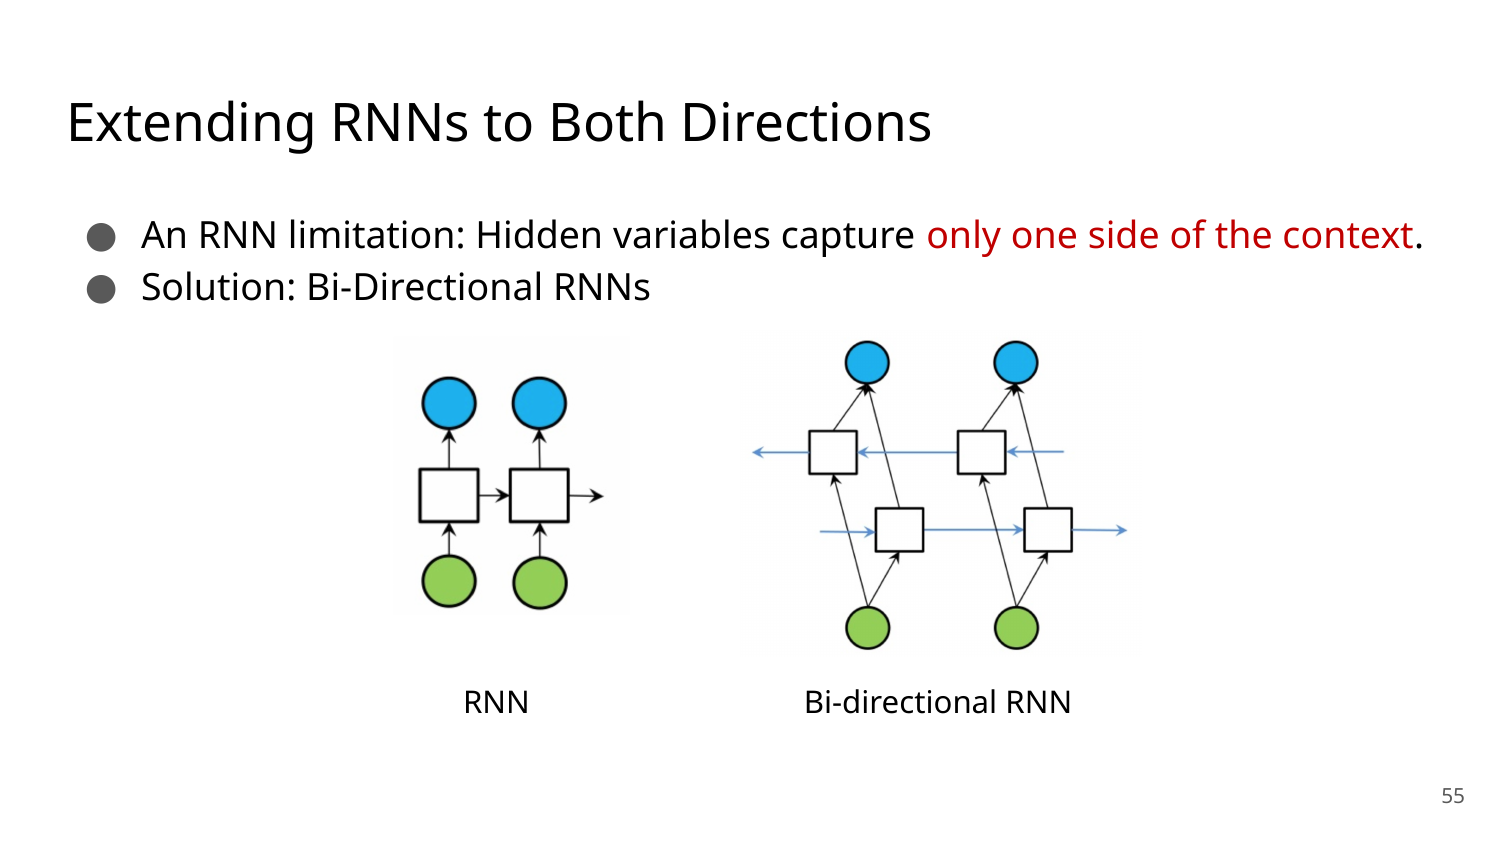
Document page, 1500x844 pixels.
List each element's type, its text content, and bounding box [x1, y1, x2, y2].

list An RNN limitation: Hidden variables capture only one side of the context. Solution: Bi-Directional RNNs [51, 189, 1449, 750]
text_box RNN [448, 675, 545, 728]
title Extending RNNs to Both Directions [51, 72, 1449, 167]
picture [740, 330, 1142, 657]
text_box Bi-directional RNN [789, 675, 1088, 728]
picture [393, 336, 630, 616]
slide_number 55 [1389, 764, 1480, 830]
